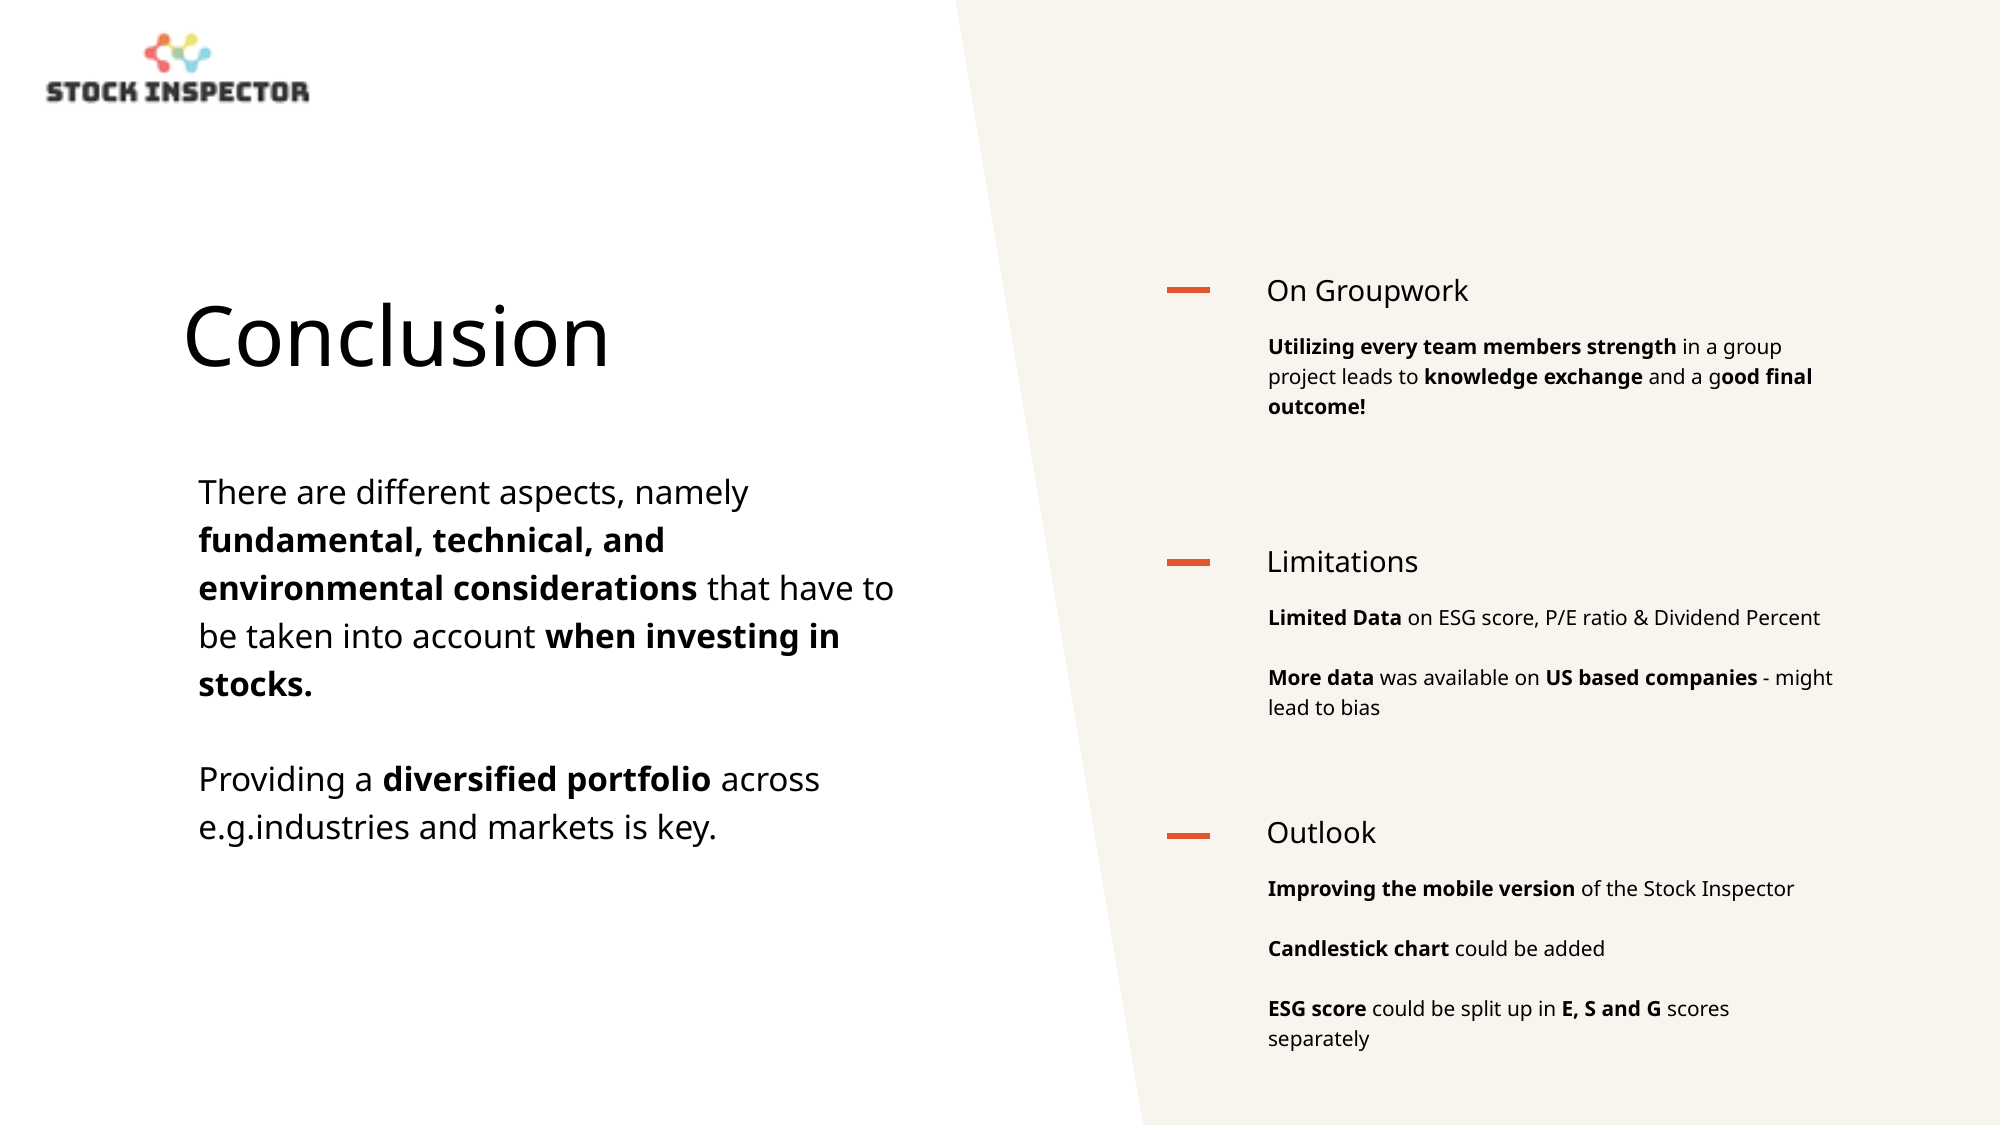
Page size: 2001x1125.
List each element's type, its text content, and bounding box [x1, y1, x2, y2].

text_box [955, 0, 2000, 1125]
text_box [1251, 810, 1834, 1070]
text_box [1251, 268, 1834, 456]
picture [35, 25, 324, 116]
text_box There are different aspects, namely fundamental, technical, and environmental considerations that have to be taken into account when investing in stocks. Providing a diversified portfolio across e.g.industries and markets is key. [183, 455, 934, 854]
text_box Conclusion [167, 287, 918, 393]
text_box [1251, 539, 1868, 727]
